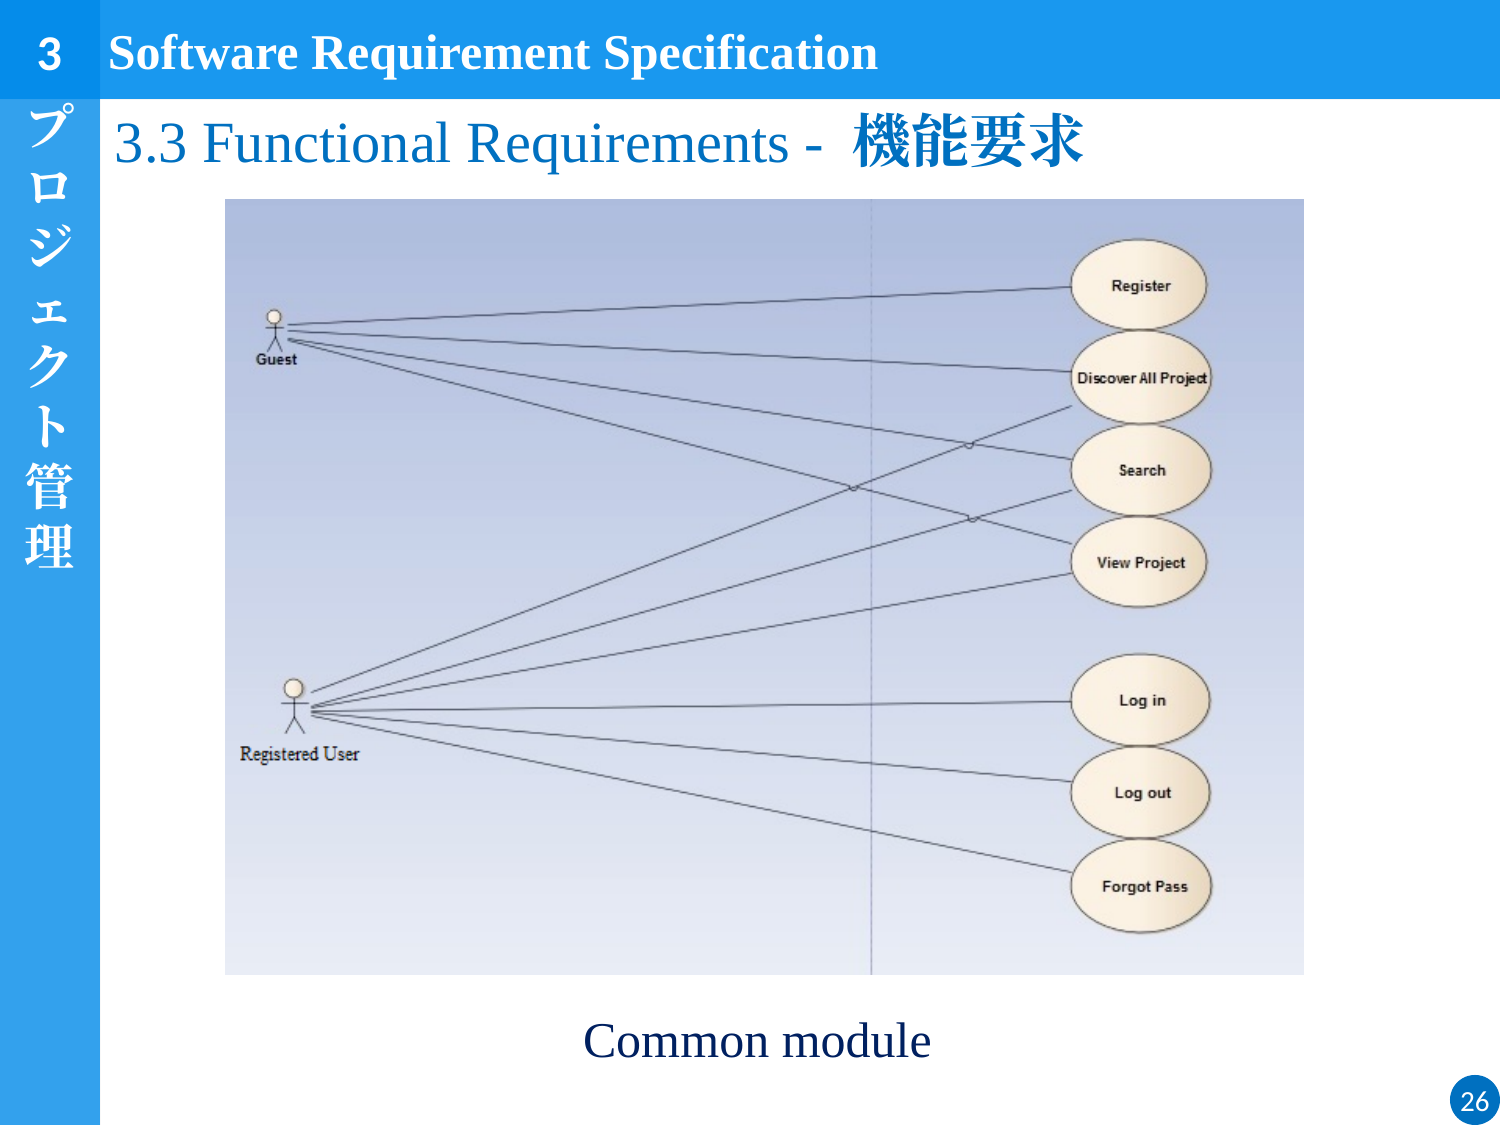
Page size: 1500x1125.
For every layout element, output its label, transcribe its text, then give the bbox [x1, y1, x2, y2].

picture [0, 0, 1500, 1125]
text_box 26 [1447, 1072, 1500, 1125]
picture [1488, 1113, 1500, 1125]
list Common module [562, 999, 1013, 1066]
title 3.3 Functional Requirements - 機能要求 [962, 104, 1500, 174]
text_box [5, 12, 956, 589]
